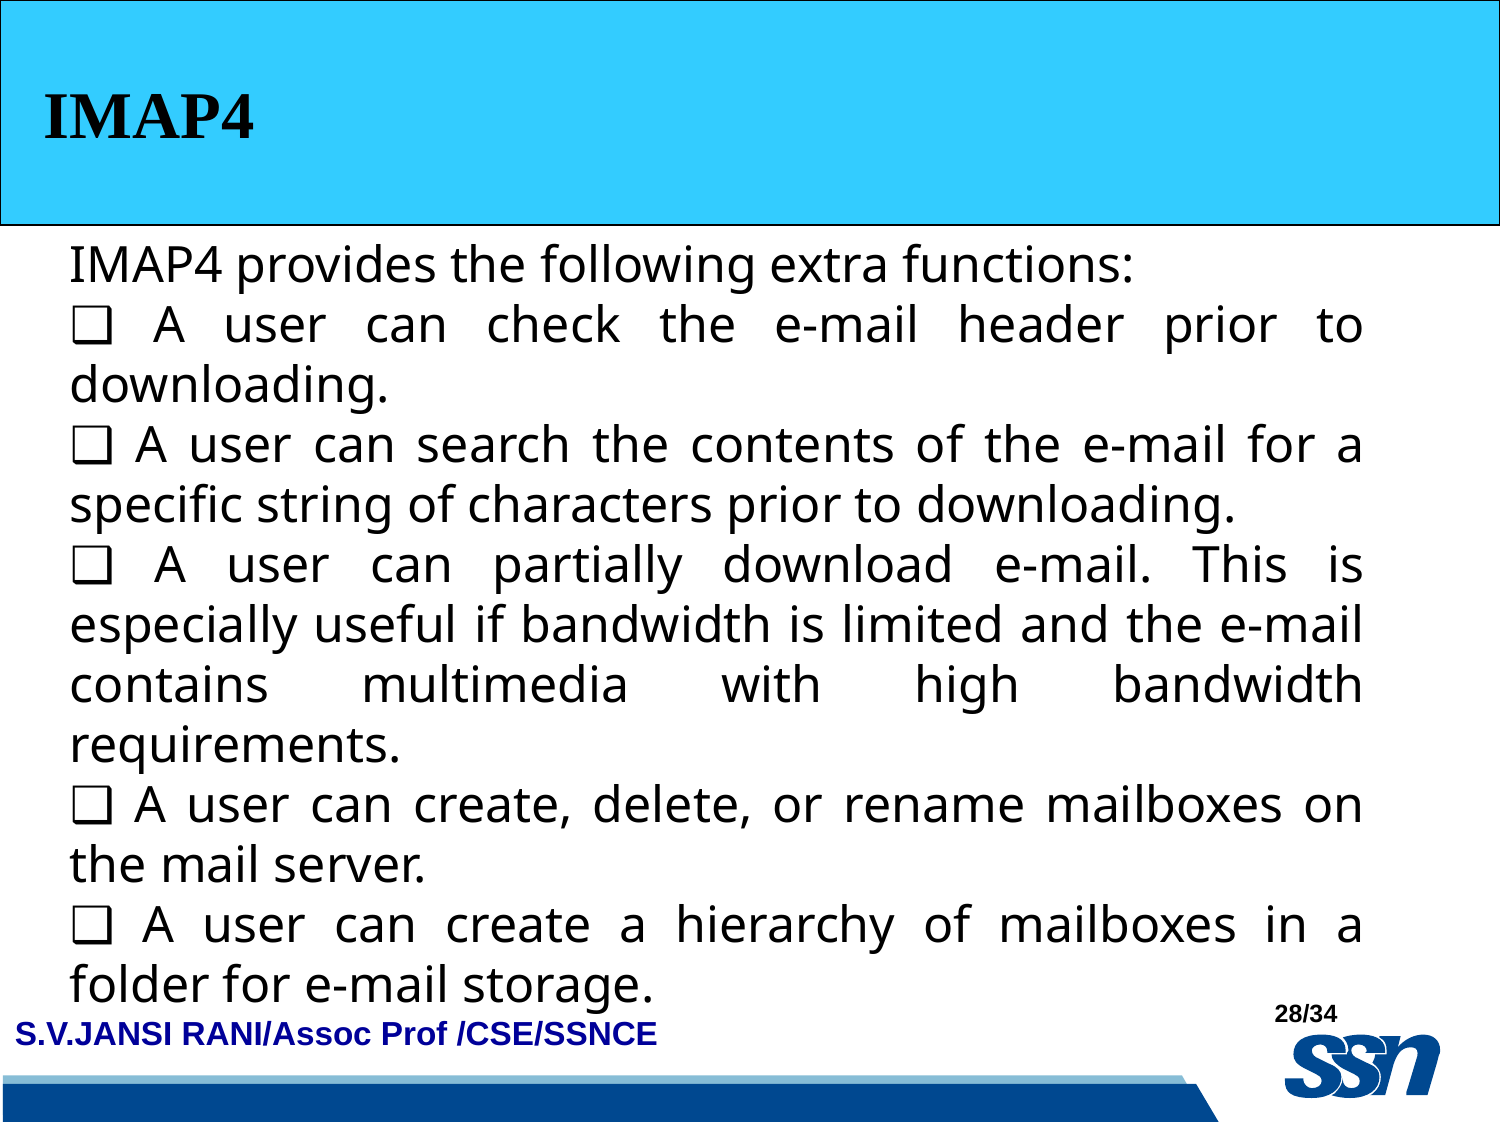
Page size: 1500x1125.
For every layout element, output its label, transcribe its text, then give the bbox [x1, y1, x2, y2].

text_box [1349, 1080, 1381, 1111]
text_box IMAP4 provides the following extra functions: ❑ A user can check the e-mail header prior to downloading. ❑ A user can search the contents of the e-mail for a specific string of characters prior to downloading. ❑ A user can partially download e-mail. This is especially useful if bandwidth is limited and the e-mail contains multimedia with high bandwidth requirements. ❑ A user can create, delete, or rename mailboxes on the mail server. ❑ A user can create a hierarchy of mailboxes in a folder for e-mail storage. [55, 224, 1381, 1080]
text_box IMAP4 [28, 64, 270, 160]
text_box [0, 0, 1500, 225]
